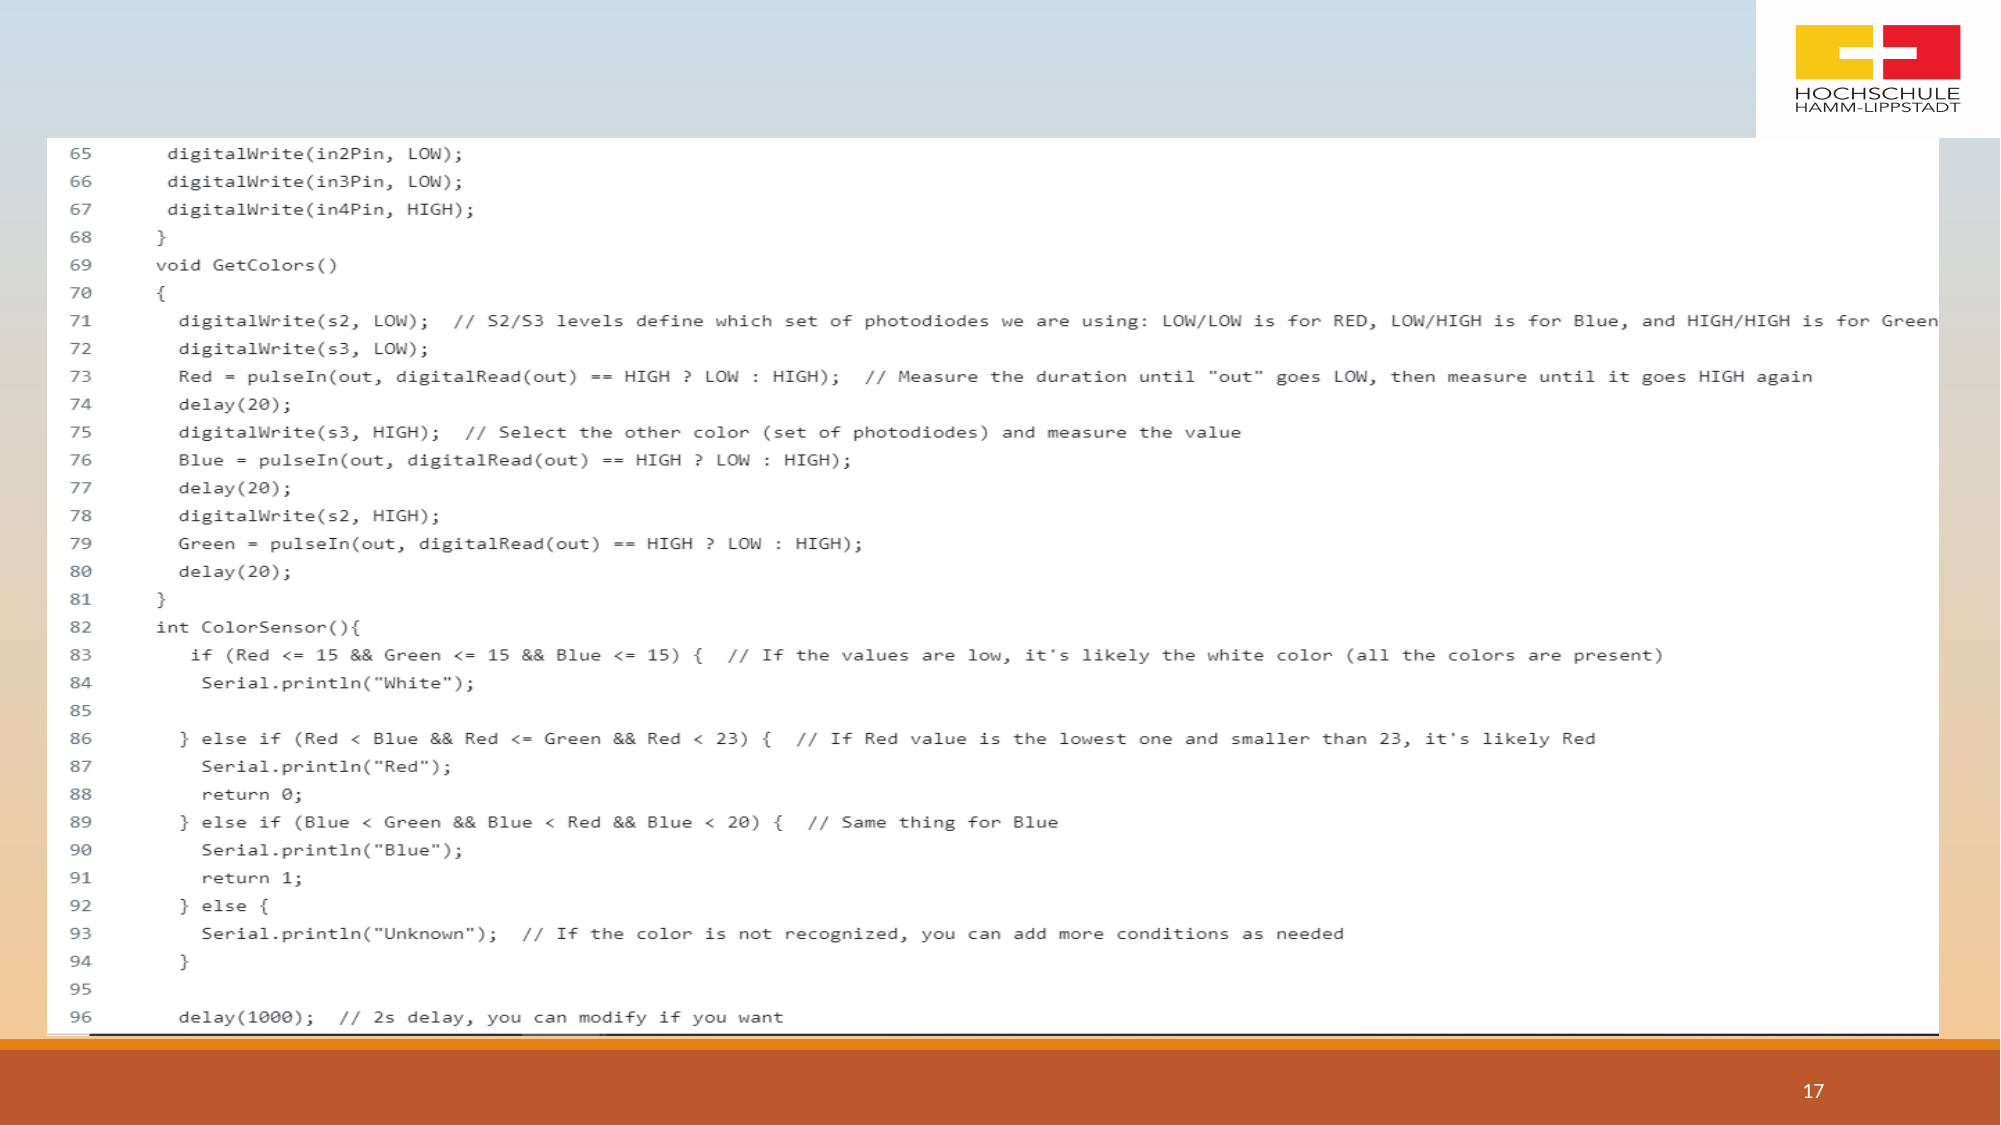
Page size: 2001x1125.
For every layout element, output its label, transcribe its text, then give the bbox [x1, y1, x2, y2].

slide_number 17 [1624, 1059, 1840, 1120]
picture [46, 0, 2000, 1036]
